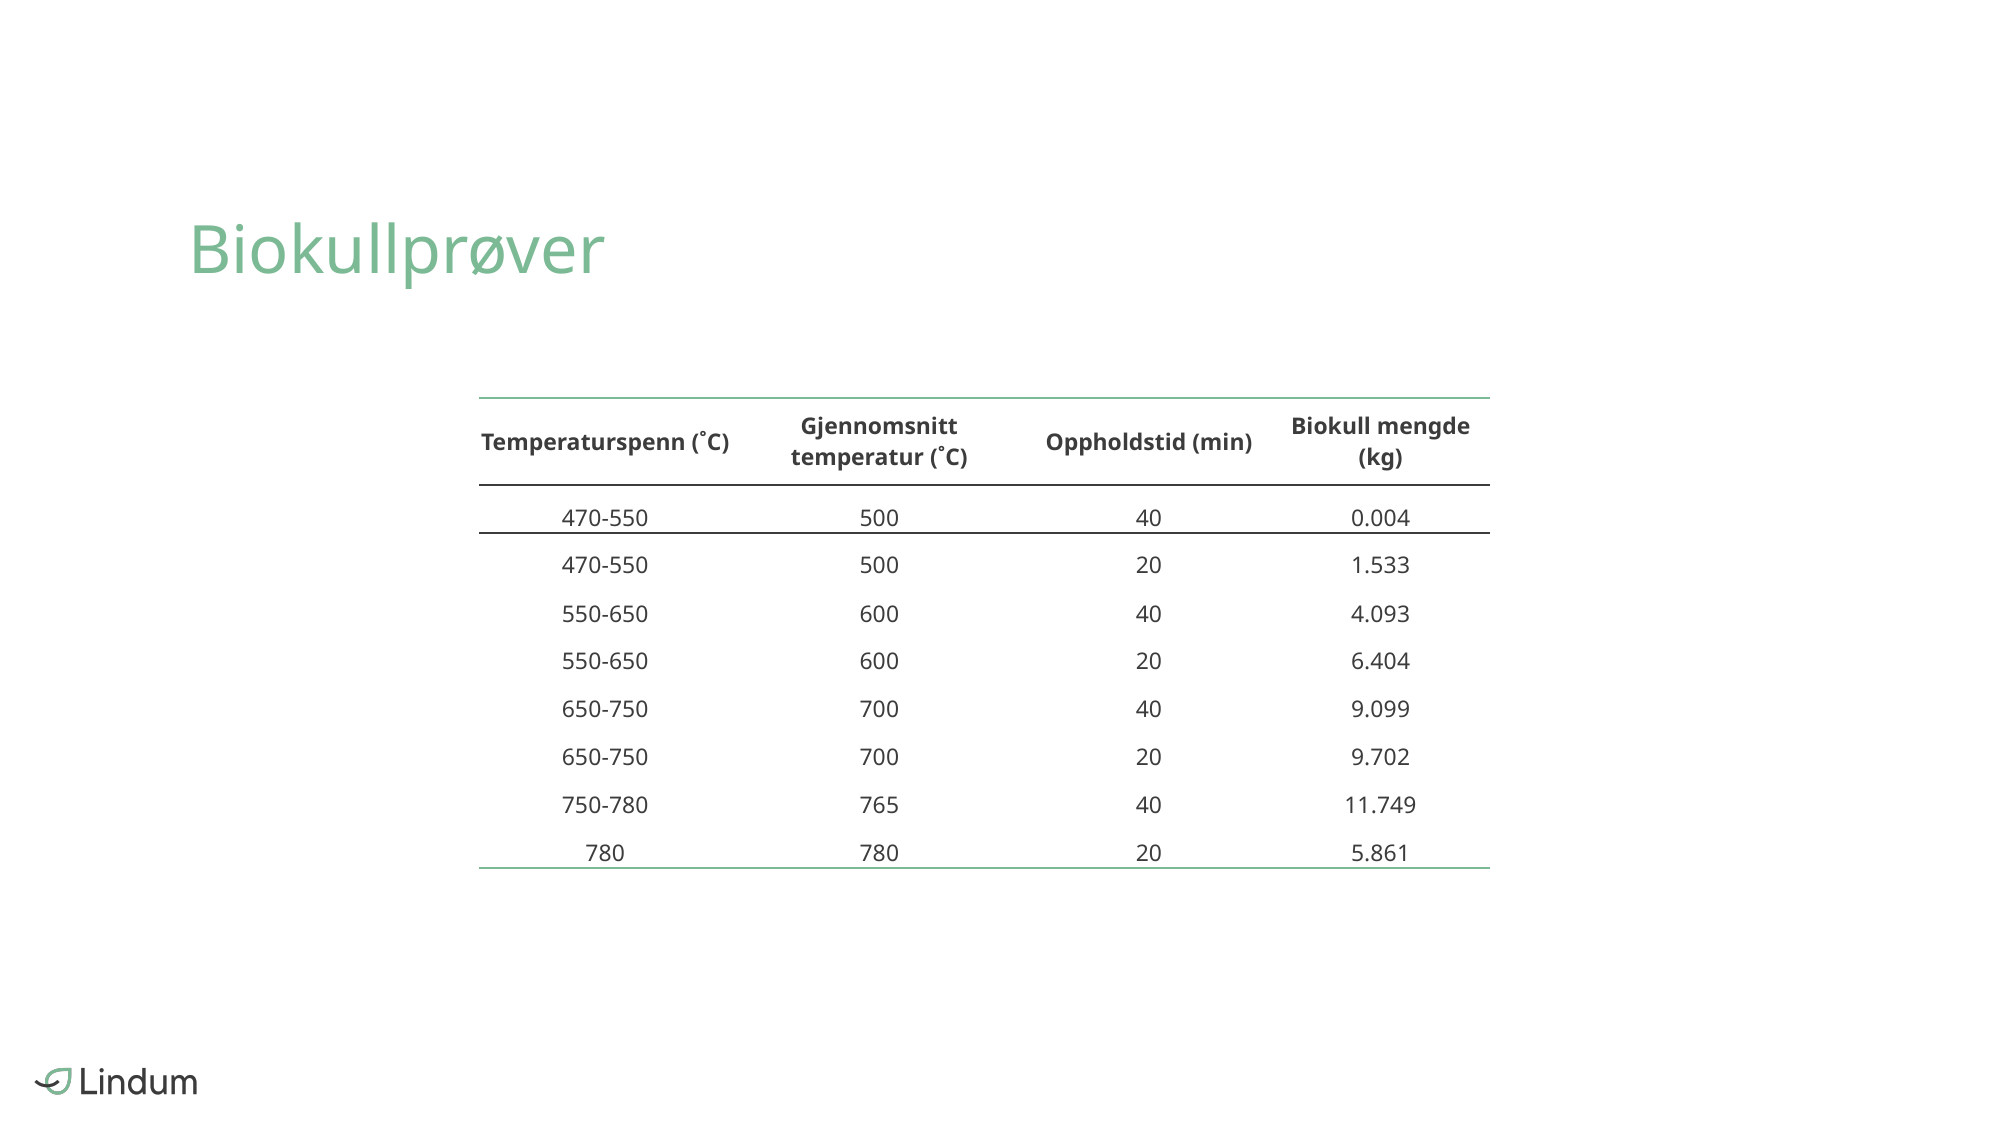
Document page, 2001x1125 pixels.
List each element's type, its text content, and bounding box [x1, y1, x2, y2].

table_cell 780 [732, 820, 1027, 867]
table_cell 40 [1027, 677, 1271, 724]
table_cell 40 [1027, 486, 1271, 532]
table_cell 780 [479, 820, 732, 867]
picture [18, 1049, 215, 1113]
table_cell 470-550 [479, 534, 732, 581]
table_cell 9.702 [1271, 724, 1490, 772]
table_cell 6.404 [1271, 629, 1490, 677]
table_cell 765 [732, 772, 1027, 820]
table_cell 4.093 [1271, 581, 1490, 629]
table_cell 20 [1027, 724, 1271, 772]
table_cell 11.749 [1271, 772, 1490, 820]
table_cell 470-550 [479, 486, 732, 532]
table_header Oppholdstid (min) [1027, 399, 1271, 484]
table_cell 500 [732, 534, 1027, 581]
table_cell 600 [732, 581, 1027, 629]
table_cell 700 [732, 677, 1027, 724]
table_header Temperaturspenn (˚C) [479, 399, 732, 484]
table_cell 20 [1027, 820, 1271, 867]
table_cell 600 [732, 629, 1027, 677]
table_cell 0.004 [1271, 486, 1490, 532]
table_cell 20 [1027, 629, 1271, 677]
title Biokullprøver [173, 208, 1827, 327]
table_cell 500 [732, 486, 1027, 532]
table_cell 9.099 [1271, 677, 1490, 724]
table_cell 700 [732, 724, 1027, 772]
table_cell 650-750 [479, 677, 732, 724]
table_cell 750-780 [479, 772, 732, 820]
table_cell 1.533 [1271, 534, 1490, 581]
table_cell 40 [1027, 772, 1271, 820]
table_cell 650-750 [479, 724, 732, 772]
table_cell 550-650 [479, 581, 732, 629]
table_cell 40 [1027, 581, 1271, 629]
table_cell 20 [1027, 534, 1271, 581]
table_cell 5.861 [1271, 820, 1490, 867]
table_header Gjennomsnitt temperatur (˚C) [732, 399, 1027, 484]
table_header Biokull mengde (kg) [1271, 399, 1490, 484]
table_cell 550-650 [479, 629, 732, 677]
